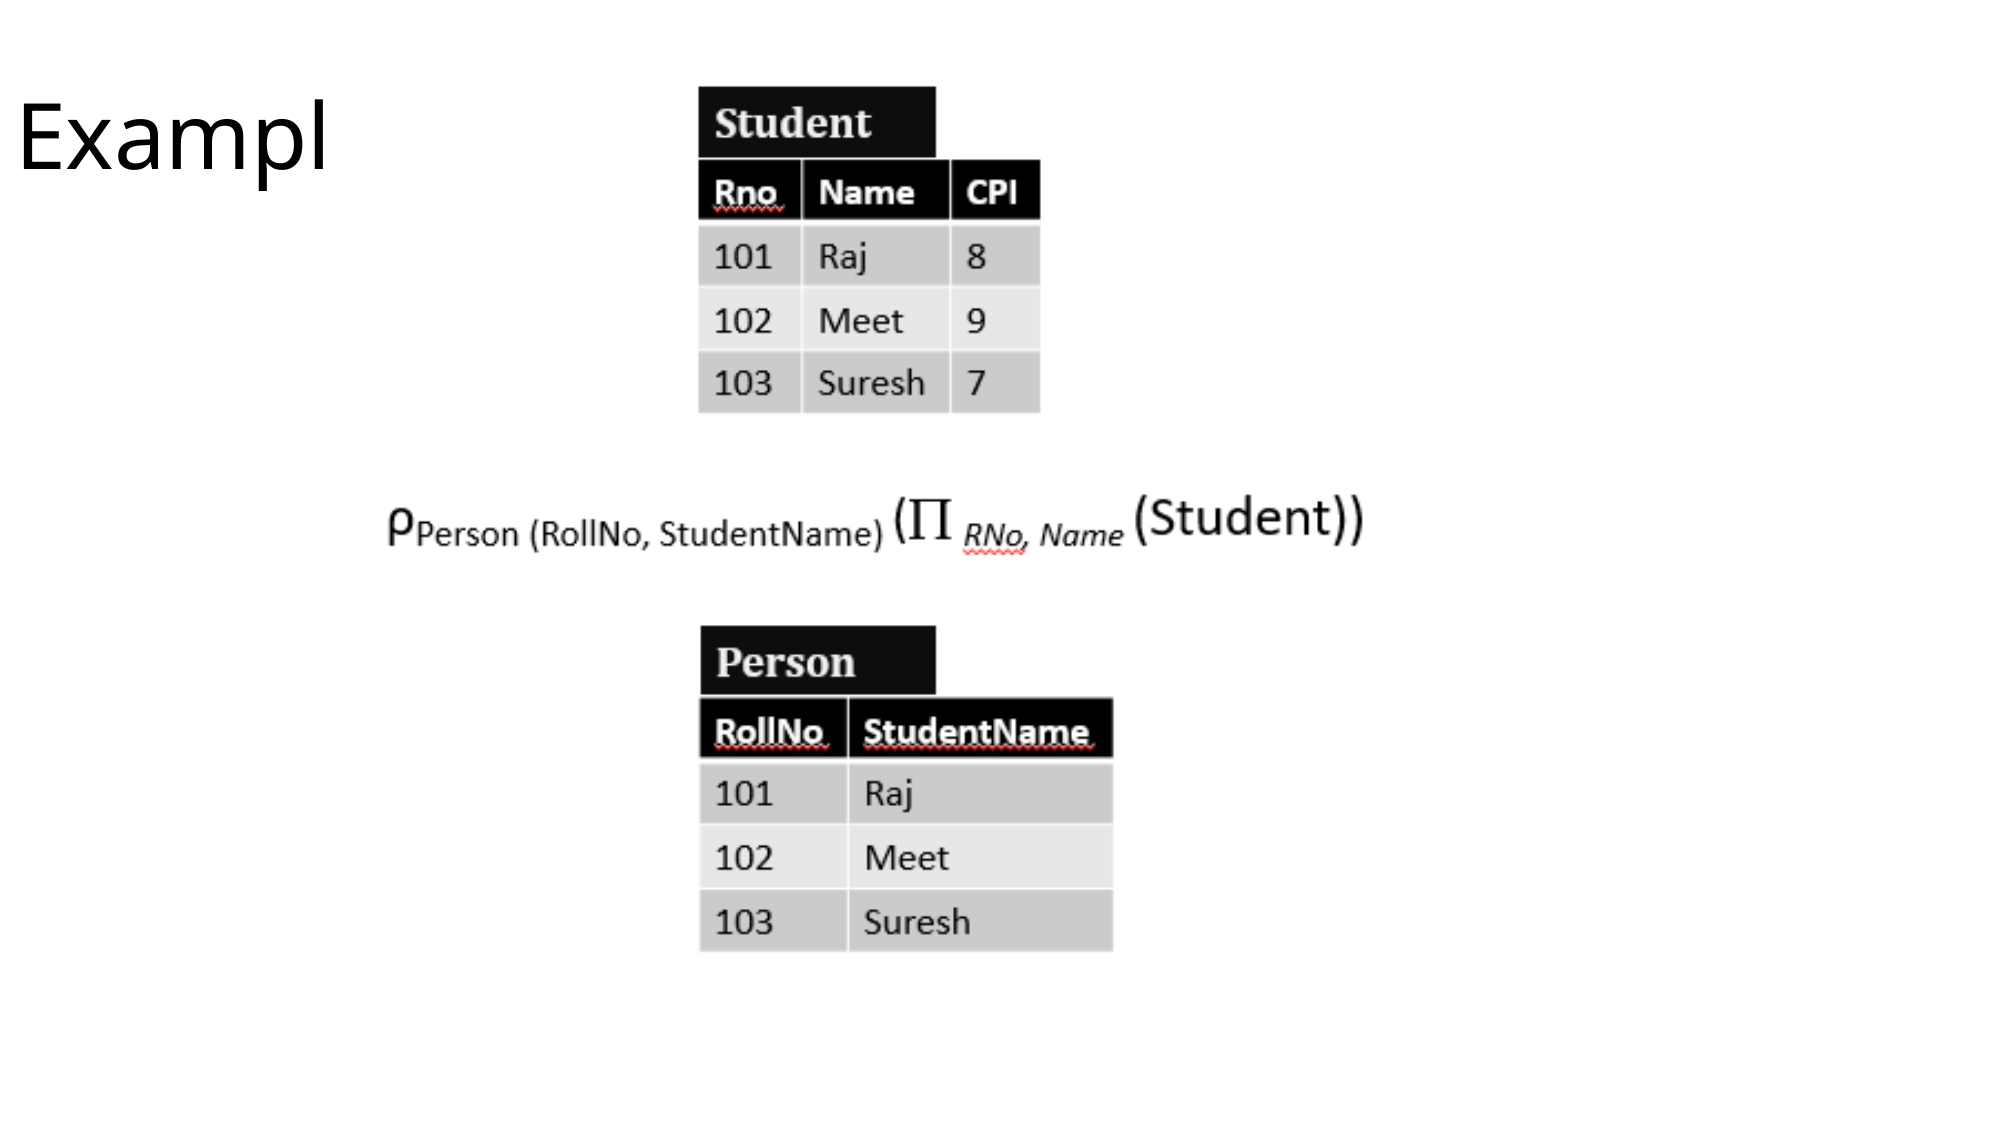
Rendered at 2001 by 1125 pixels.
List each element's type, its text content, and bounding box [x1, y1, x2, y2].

title Example [0, 31, 1725, 249]
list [328, 63, 1397, 994]
